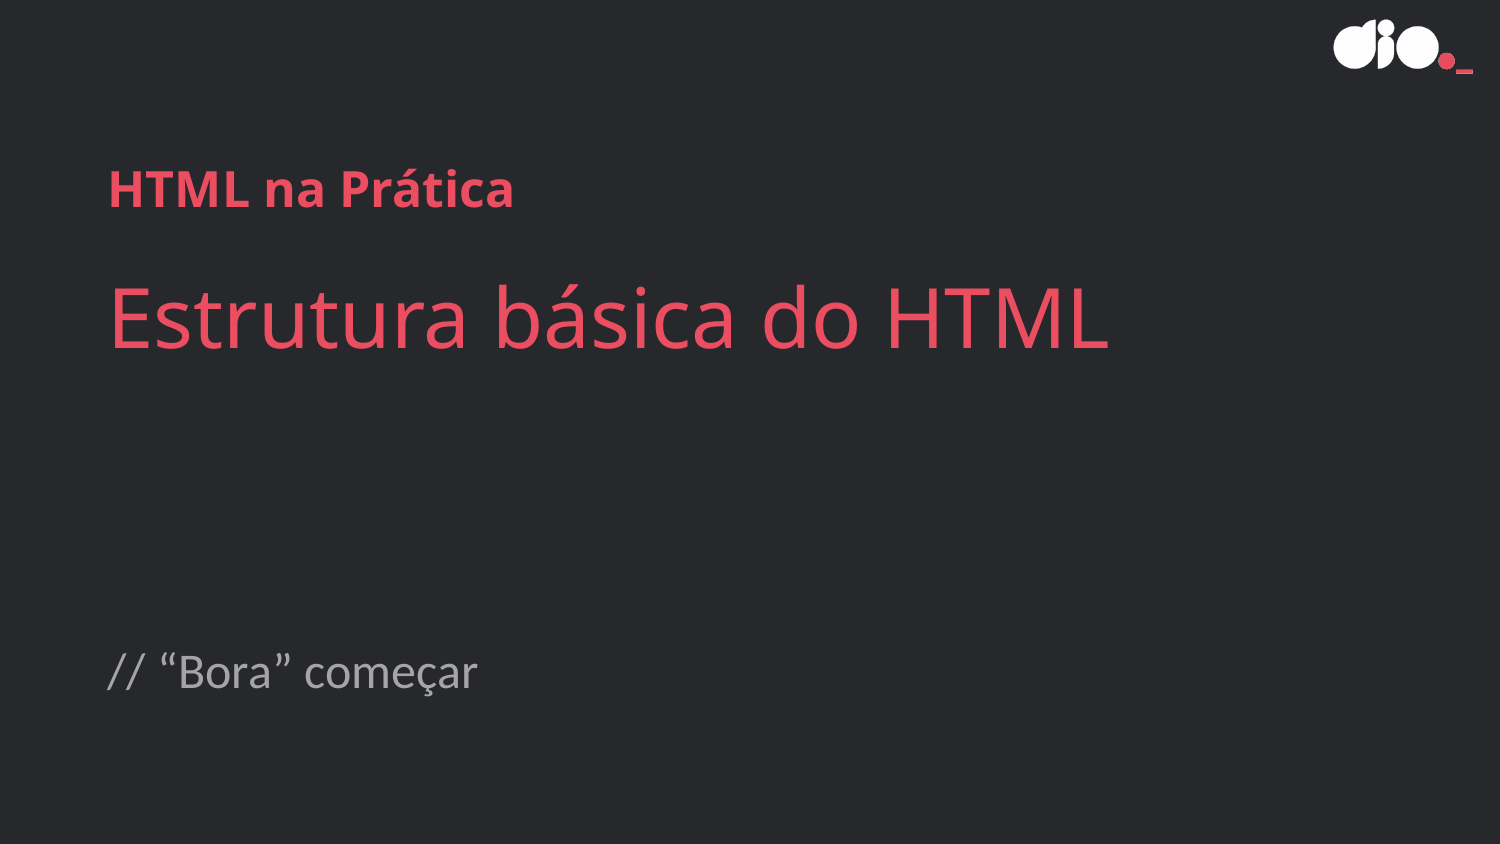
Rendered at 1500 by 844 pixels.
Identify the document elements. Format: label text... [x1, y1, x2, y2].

picture [1332, 19, 1474, 75]
text_box // “Bora” começar [92, 635, 1309, 701]
text_box Estrutura básica do HTML [92, 235, 1309, 501]
text_box HTML na Prática [92, 142, 1309, 223]
